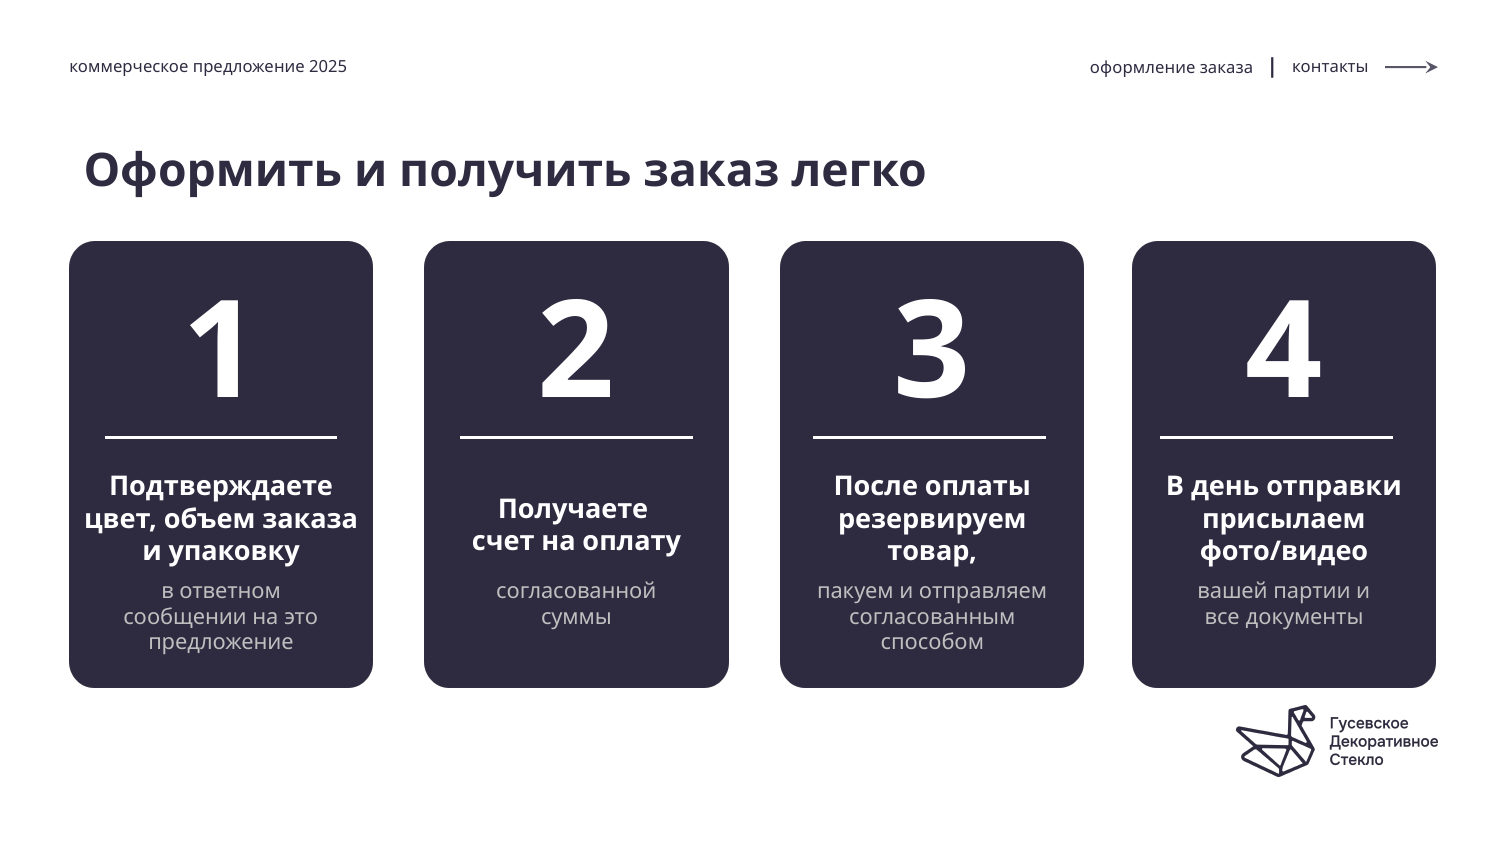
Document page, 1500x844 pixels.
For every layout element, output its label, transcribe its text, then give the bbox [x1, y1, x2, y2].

picture [424, 241, 729, 688]
picture [1132, 241, 1436, 688]
picture [69, 241, 373, 688]
text_box Оформить и получить заказ легко [68, 124, 1386, 263]
picture [780, 241, 1085, 688]
text_box коммерческое предложение 2025 [69, 55, 621, 124]
text_box контакты [1292, 55, 1438, 94]
picture [1236, 705, 1439, 777]
text_box оформление заказа | [1090, 52, 1305, 91]
